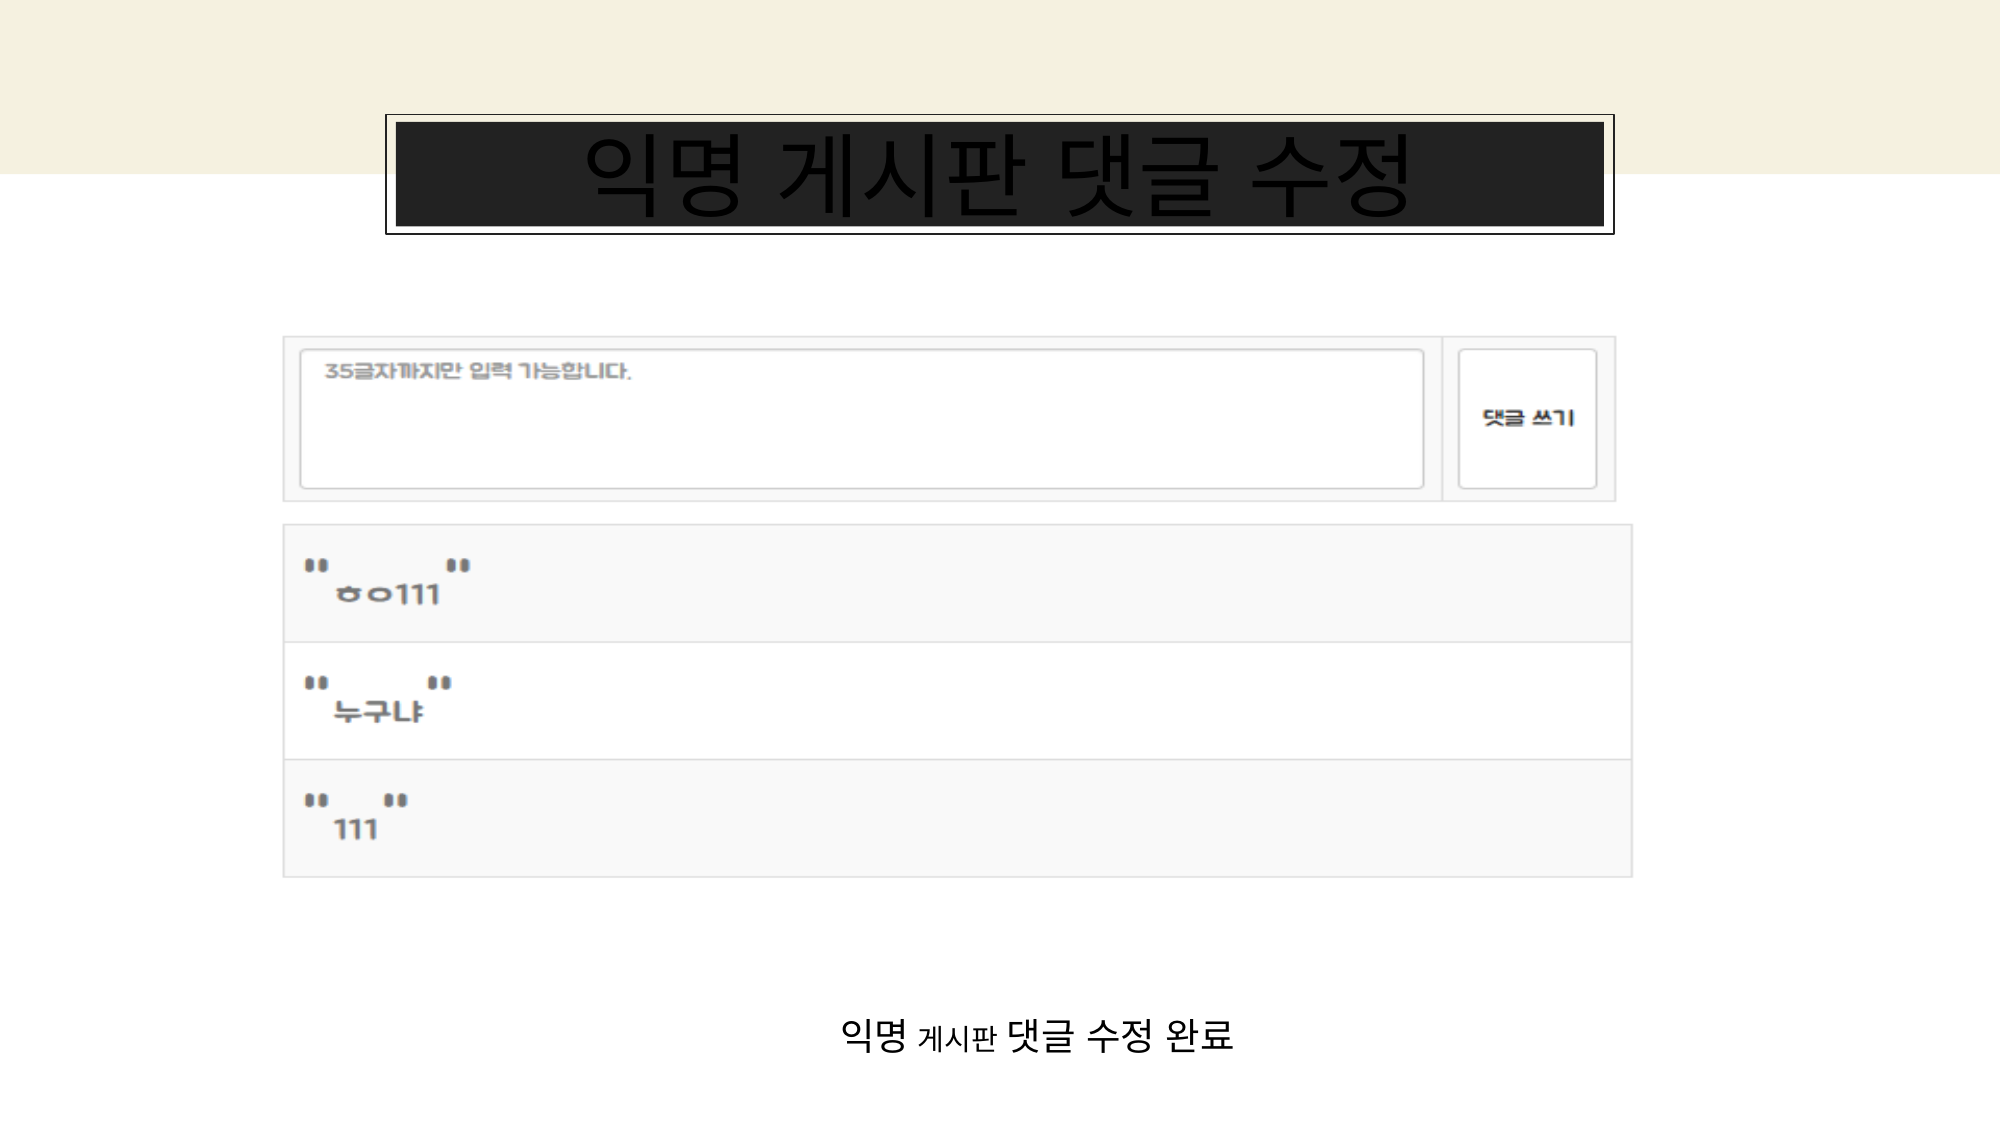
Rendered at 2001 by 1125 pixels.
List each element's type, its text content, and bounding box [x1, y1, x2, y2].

picture [254, 308, 1746, 889]
text_box 익명 게시판 댓글 수정 완료 [247, 1005, 1753, 1091]
title 익명 게시판 댓글 수정 [395, 121, 1604, 227]
